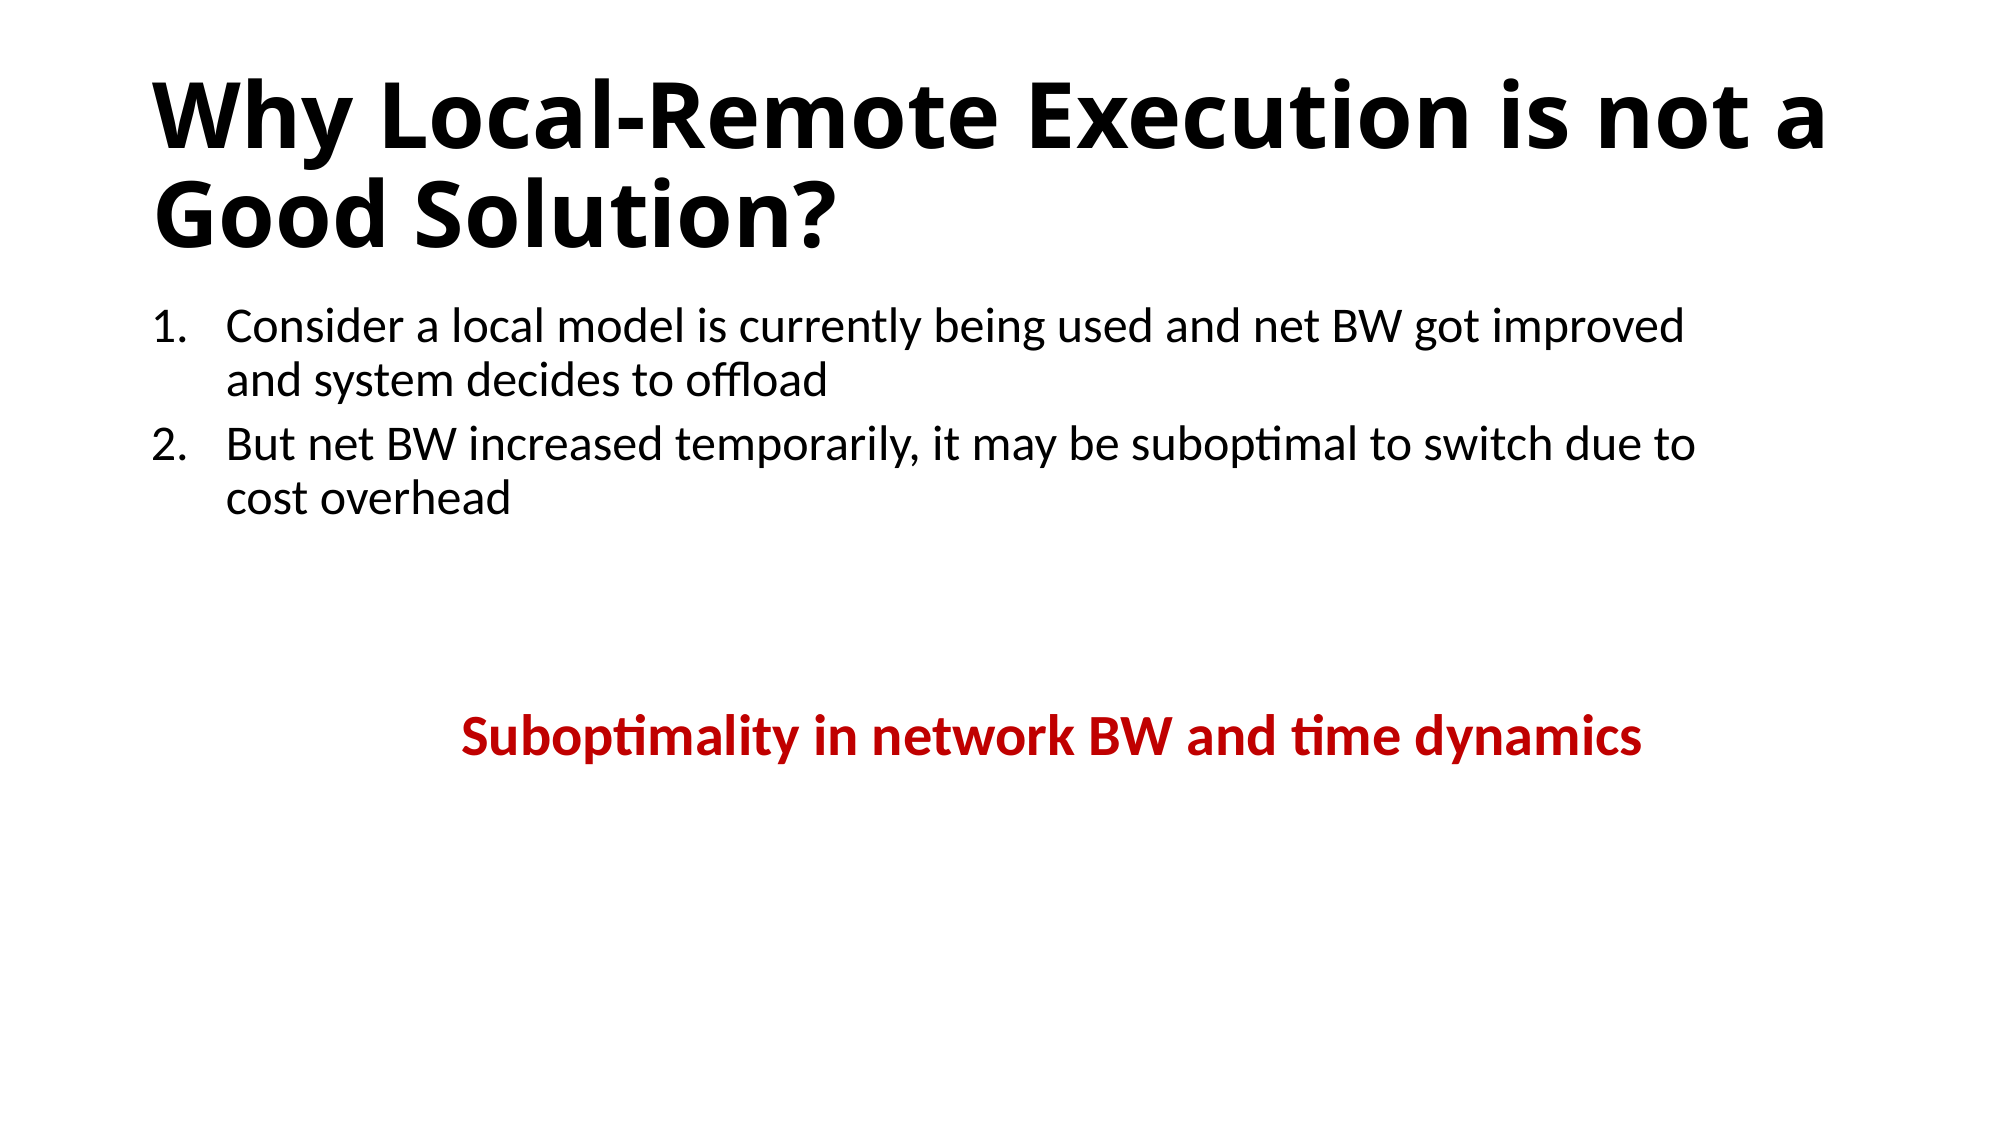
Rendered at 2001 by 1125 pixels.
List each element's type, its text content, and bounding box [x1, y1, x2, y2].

text_box Suboptimality in network BW and time dynamics [373, 689, 1732, 775]
list Consider a local model is currently being used and net BW got improved and system decides to offload But net BW increased temporarily, it may be suboptimal to switch due to cost overhead [60, 291, 1786, 1006]
title Why Local-Remote Execution is not a Good Solution? [137, 59, 1863, 278]
